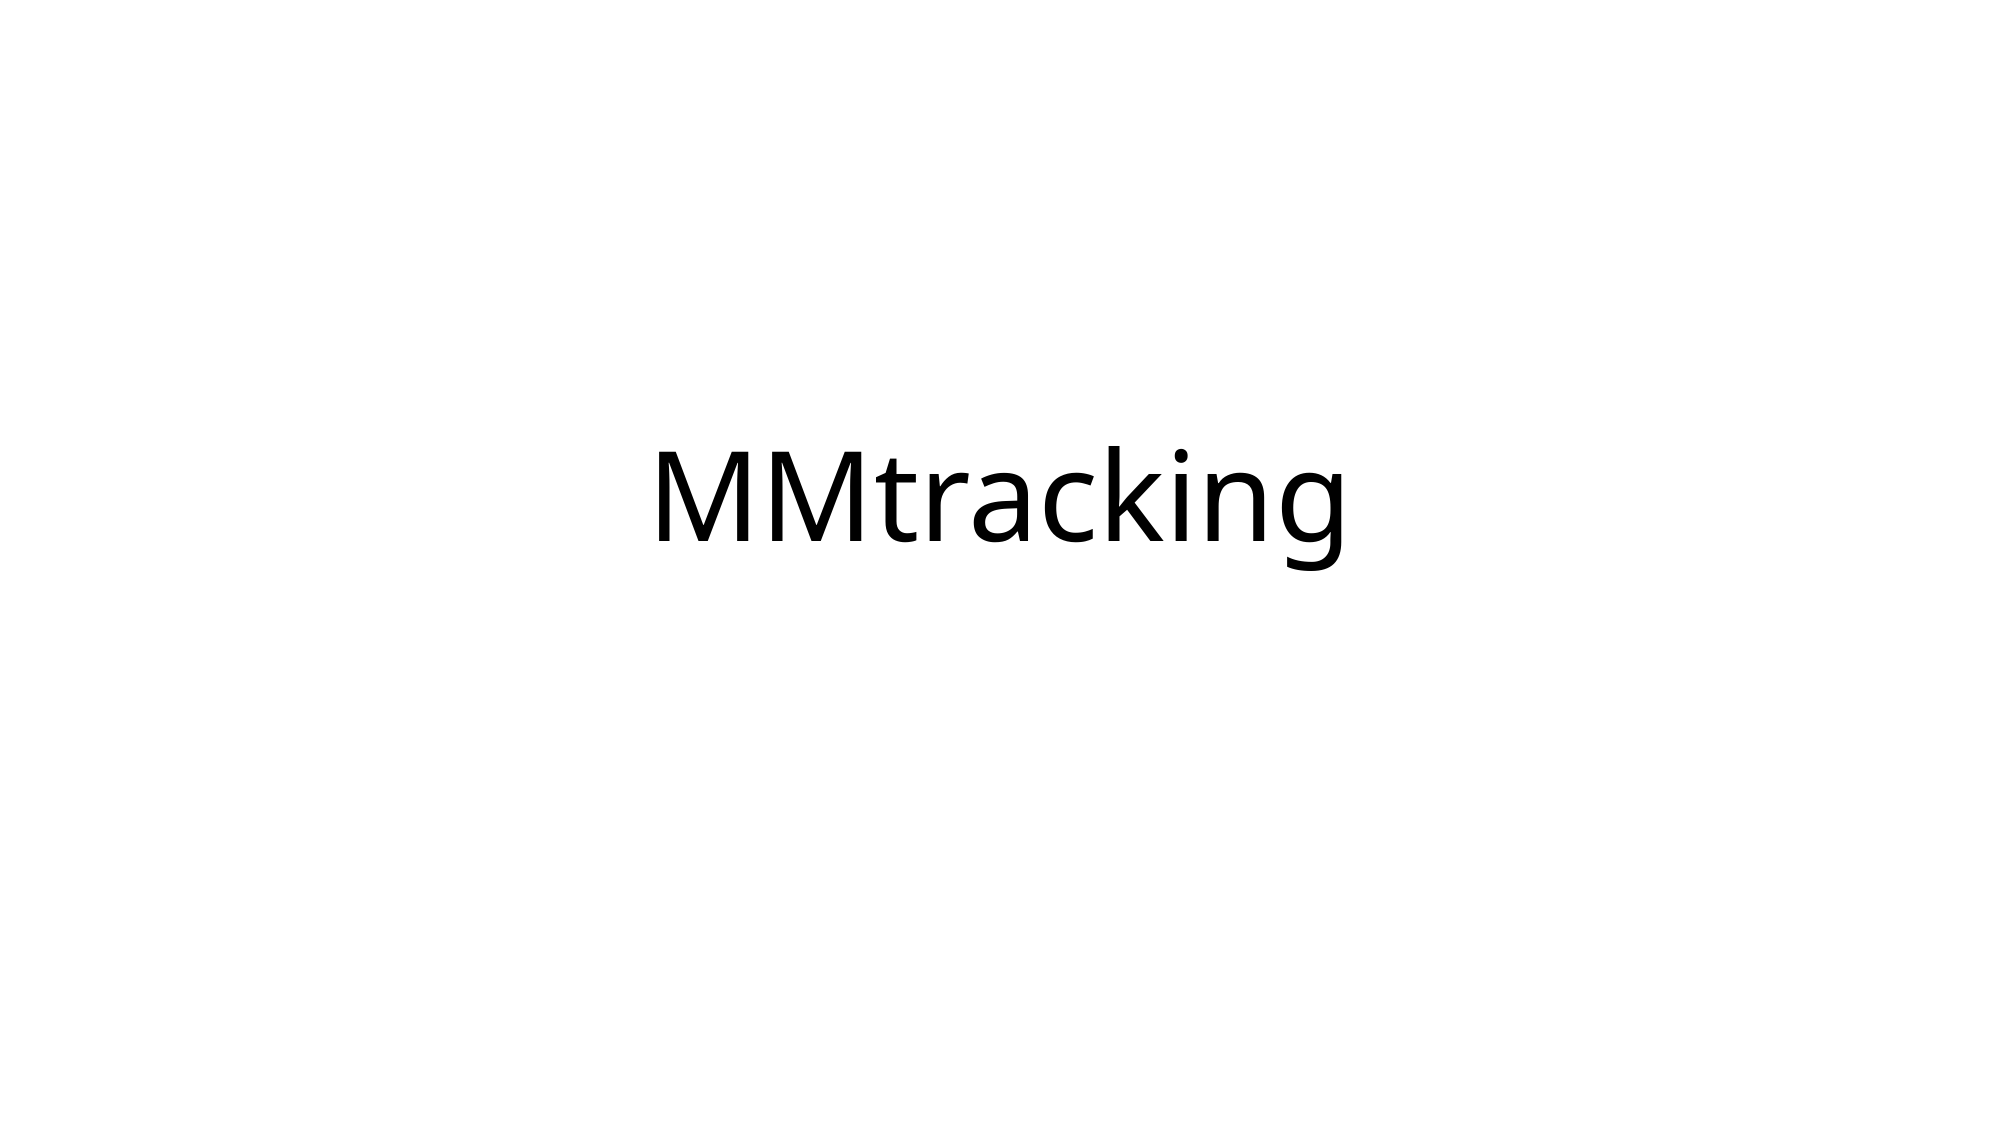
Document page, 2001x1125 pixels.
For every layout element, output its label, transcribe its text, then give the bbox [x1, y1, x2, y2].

title MMtracking [249, 184, 1750, 576]
